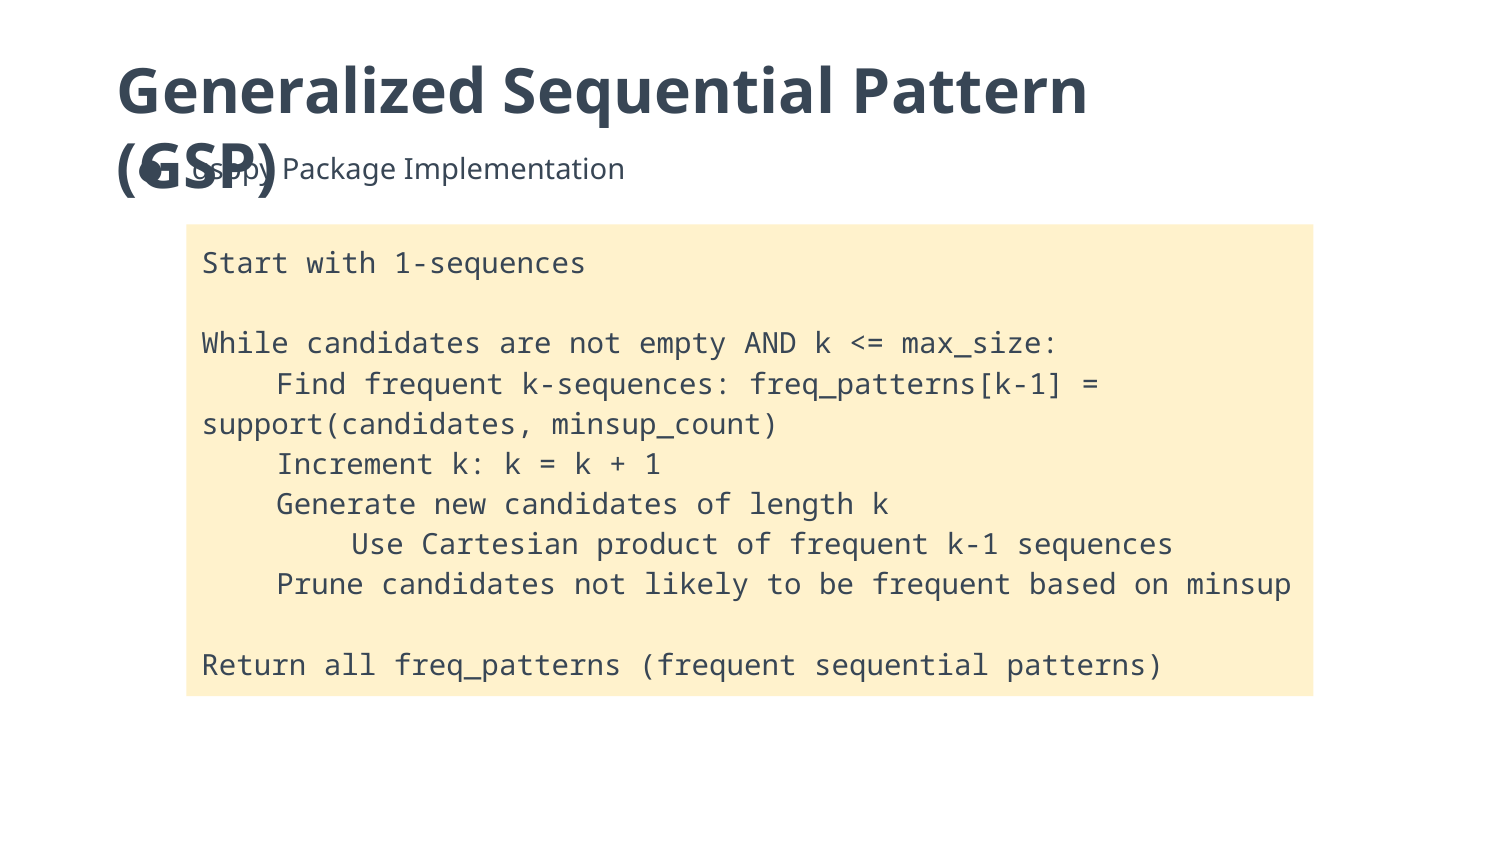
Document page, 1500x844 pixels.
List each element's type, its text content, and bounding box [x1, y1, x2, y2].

title Generalized Sequential Pattern (GSP) [101, 36, 1229, 130]
text_box Start with 1-sequences While candidates are not empty AND k <= max_size: Find frequent k-sequences: freq_patterns[k-1] = support(candidates, minsup_count) Increment k: k = k + 1 Generate new candidates of length k Use Cartesian product of frequent k-1 sequences Prune candidates not likely to be frequent based on minsup Return all freq_patterns (frequent sequential patterns) [186, 224, 1314, 697]
subtitle gsppy Package Implementation [101, 130, 1430, 225]
